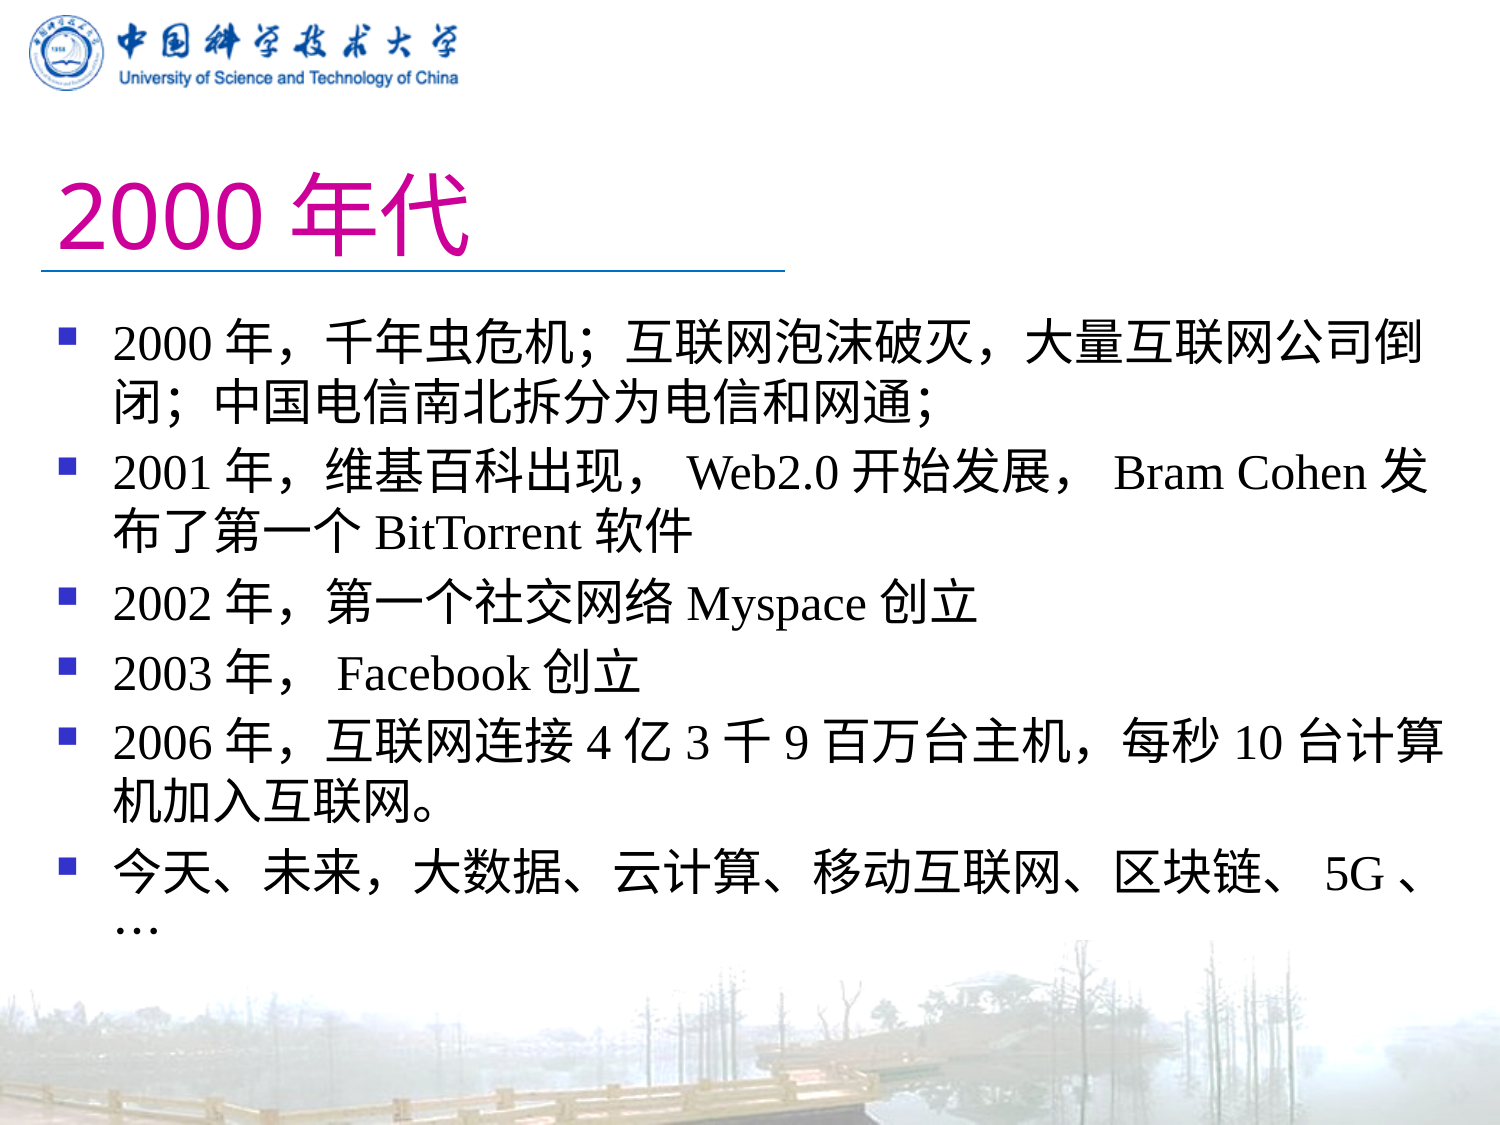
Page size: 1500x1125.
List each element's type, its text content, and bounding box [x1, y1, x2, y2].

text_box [0, 940, 1500, 1125]
picture [29, 15, 461, 91]
title 2000年代 [40, 34, 1468, 276]
list 2000年，千年虫危机；互联网泡沫破灭，大量互联网公司倒闭；中国电信南北拆分为电信和网通； 2001年，维基百科出现，Web2.0开始发展，Bram Cohen发布了第一个BitTorrent软件 2002年，第一个社交网络Myspace创立 2003年，Facebook创立 2006年，互联网连接4亿3千9百万台主机，每秒10台计算机加入互联网。 今天、未来，大数据、云计算、移动互联网、区块链、5G、… [40, 302, 1470, 1007]
